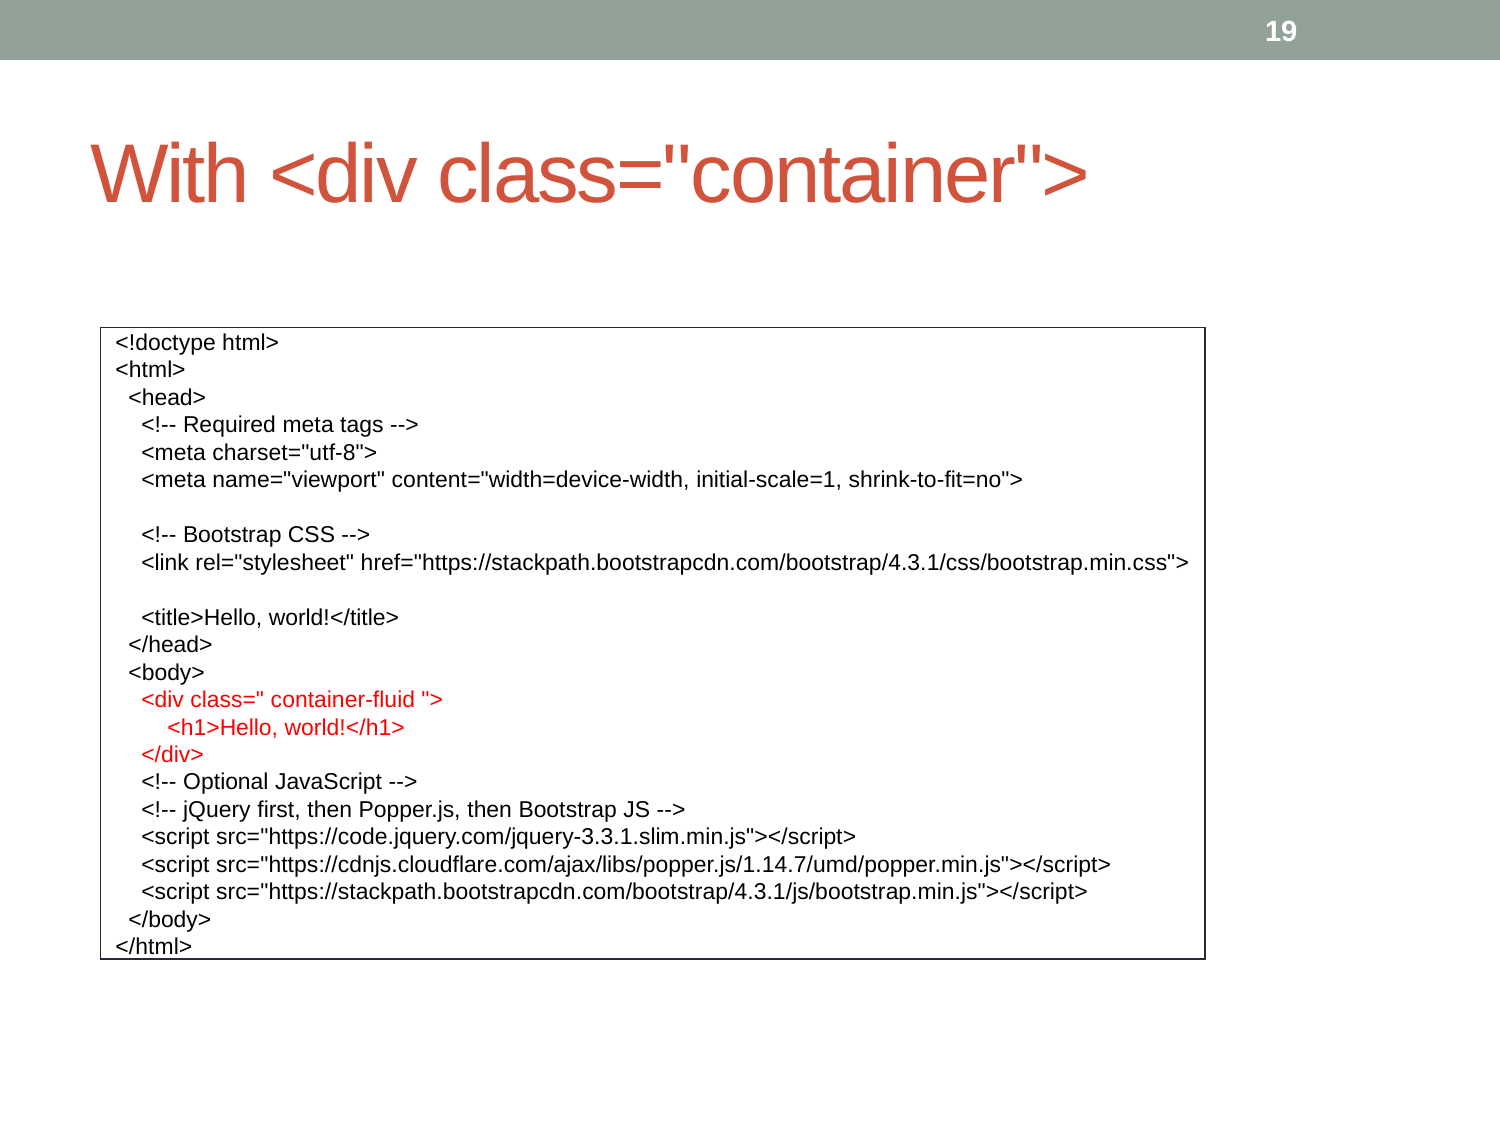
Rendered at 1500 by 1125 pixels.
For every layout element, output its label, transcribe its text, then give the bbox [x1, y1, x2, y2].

slide_number 19 [1250, 3, 1425, 57]
title With <div class="container"> [75, 87, 1425, 250]
text_box <!doctype html> <html> <head> <!-- Required meta tags --> <meta charset="utf-8"> <meta name="viewport" content="width=device-width, initial-scale=1, shrink-to-fit=no"> <!-- Bootstrap CSS --> <link rel="stylesheet" href="https://stackpath.bootstrapcdn.com/bootstrap/4.3.1/css/bootstrap.min.css"> <title>Hello, world!</title> </head> <body> <div class=" container-fluid "> <h1>Hello, world!</h1> </div> <!-- Optional JavaScript --> <!-- jQuery first, then Popper.js, then Bootstrap JS --> <script src="https://code.jquery.com/jquery-3.3.1.slim.min.js"></script> <script src="https://cdnjs.cloudflare.com/ajax/libs/popper.js/1.14.7/umd/popper.min.js"></script> <script src="https://stackpath.bootstrapcdn.com/bootstrap/4.3.1/js/bootstrap.min.js"></script> </body> </html> [100, 327, 1206, 960]
